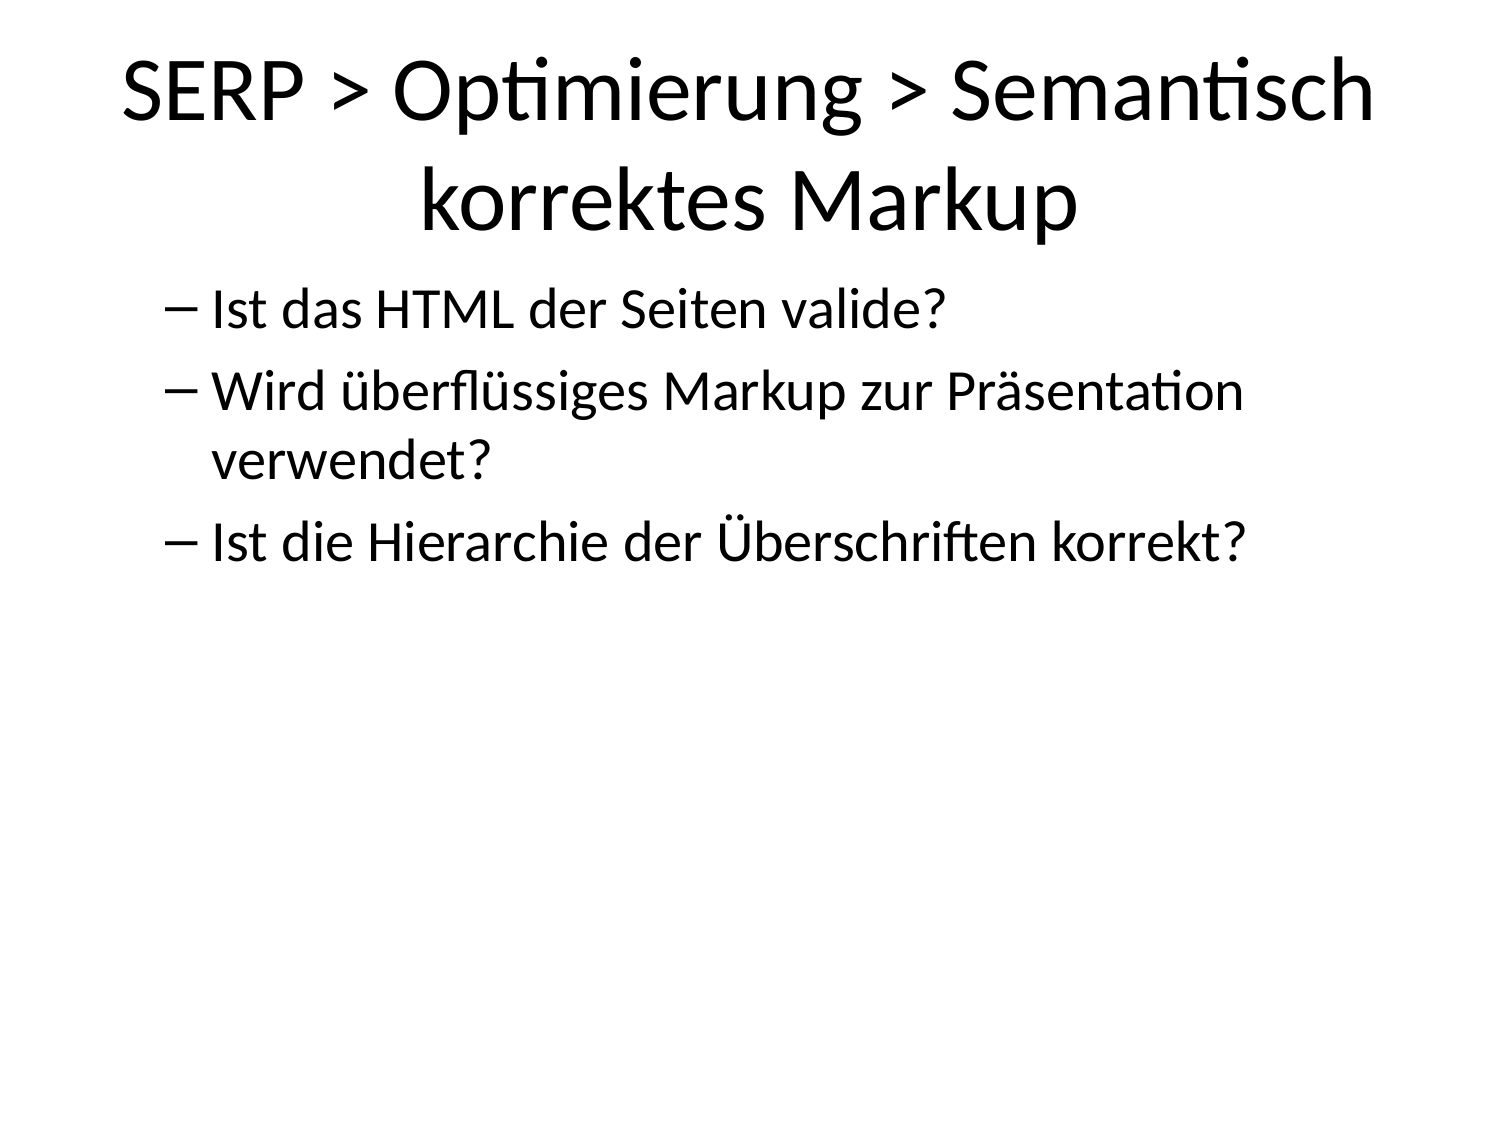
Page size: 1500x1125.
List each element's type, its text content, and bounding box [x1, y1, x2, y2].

title SERP > Optimierung > Semantisch korrektes Markup [75, 45, 1425, 233]
list Ist das HTML der Seiten valide? Wird überflüssiges Markup zur Präsentation verwendet? Ist die Hierarchie der Überschriften korrekt? [75, 262, 1425, 1005]
